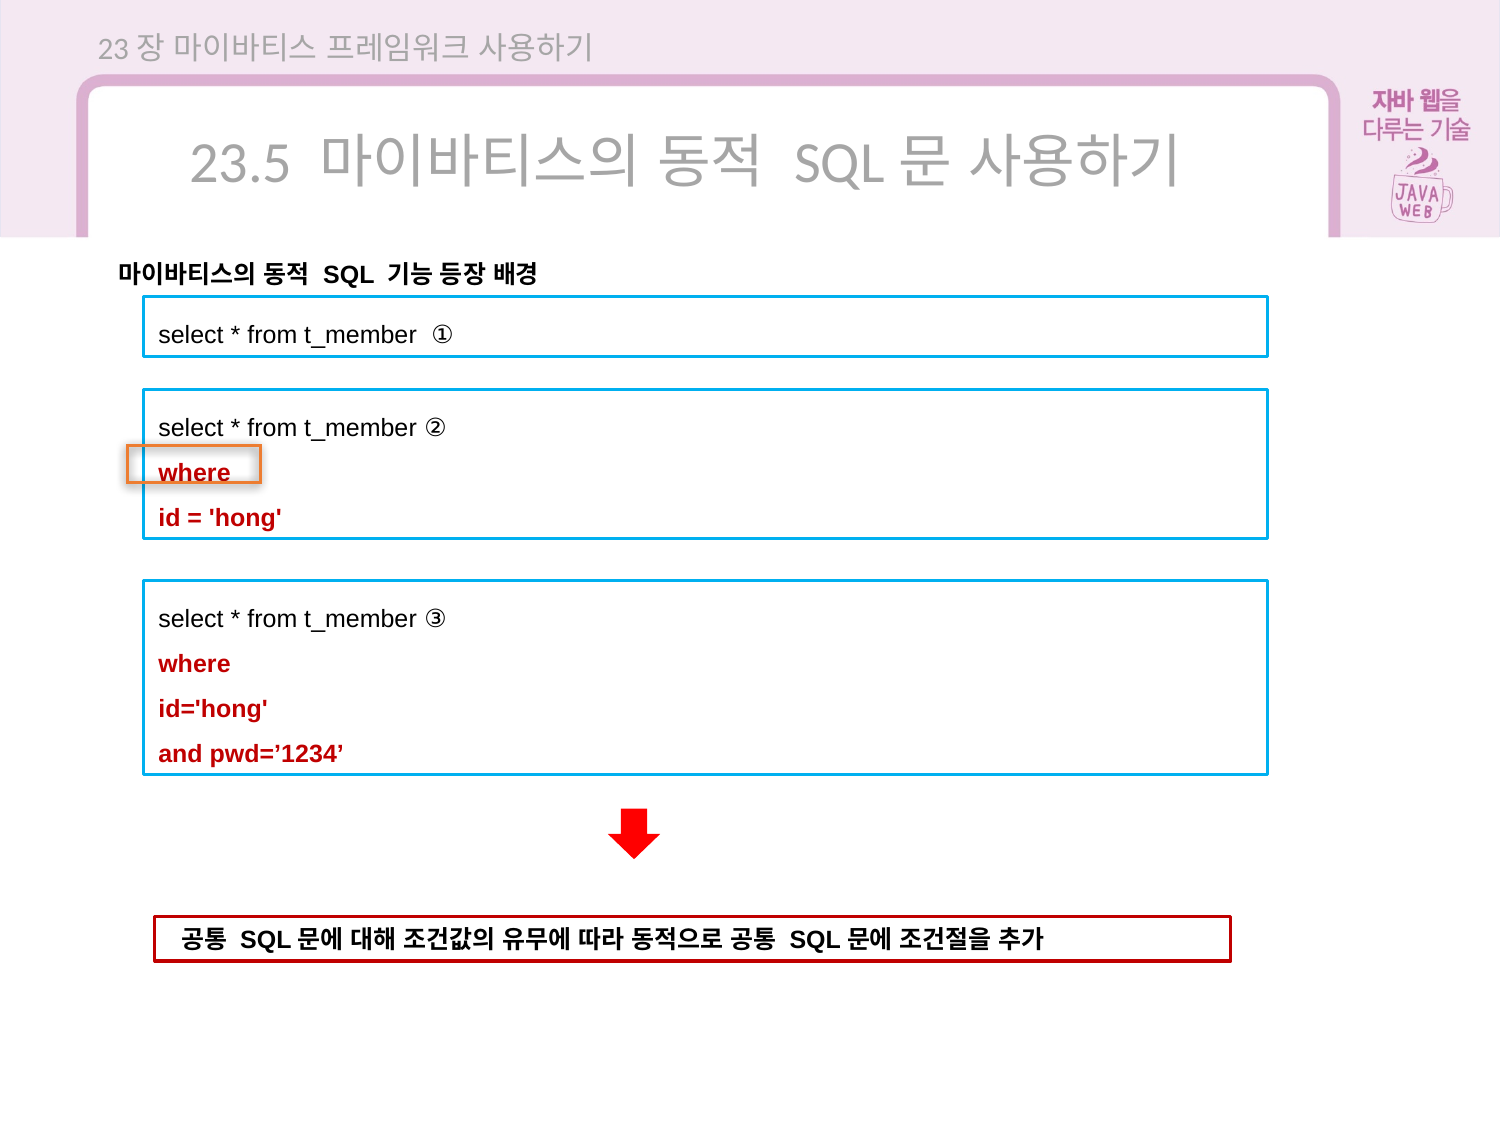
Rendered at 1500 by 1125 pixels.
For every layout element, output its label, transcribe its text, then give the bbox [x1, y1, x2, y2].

text_box select * from t_member ② where id = 'hong' [143, 389, 1268, 539]
text_box [126, 444, 262, 484]
picture [0, 0, 1500, 1125]
text_box 마이바티스의 동적 SQL 기능 등장 배경 [104, 251, 871, 296]
text_box select * from t_member ① [143, 296, 1268, 357]
text_box [605, 807, 663, 861]
text_box 23.5 마이바티스의 동적 SQL문 사용하기 [104, 117, 1268, 202]
text_box select * from t_member ③ where id='hong' and pwd=’1234’ [143, 580, 1268, 775]
text_box 공통 SQL문에 대해 조건값의 유무에 따라 동적으로 공통 SQL문에 조건절을 추가 [154, 916, 1231, 961]
text_box 23장 마이바티스 프레임워크 사용하기 [82, 0, 1133, 74]
